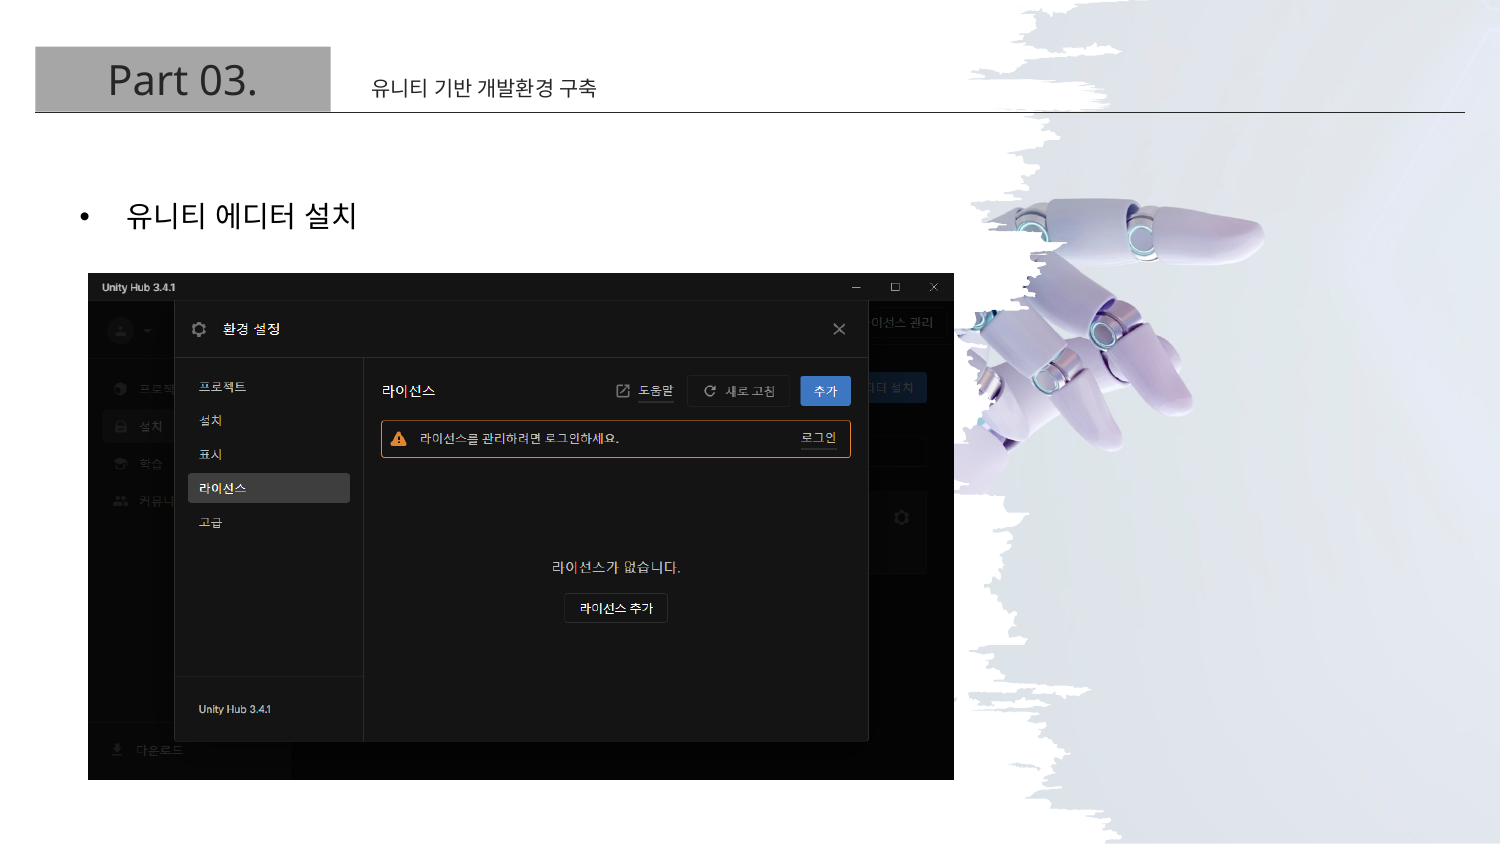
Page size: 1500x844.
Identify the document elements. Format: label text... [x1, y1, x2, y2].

text_box 유니티 에디터 설치 [64, 173, 850, 241]
text_box 유니티 기반 개발환경 구축 [330, 68, 639, 109]
text_box Part 03. [35, 46, 331, 111]
picture [88, 0, 1500, 844]
